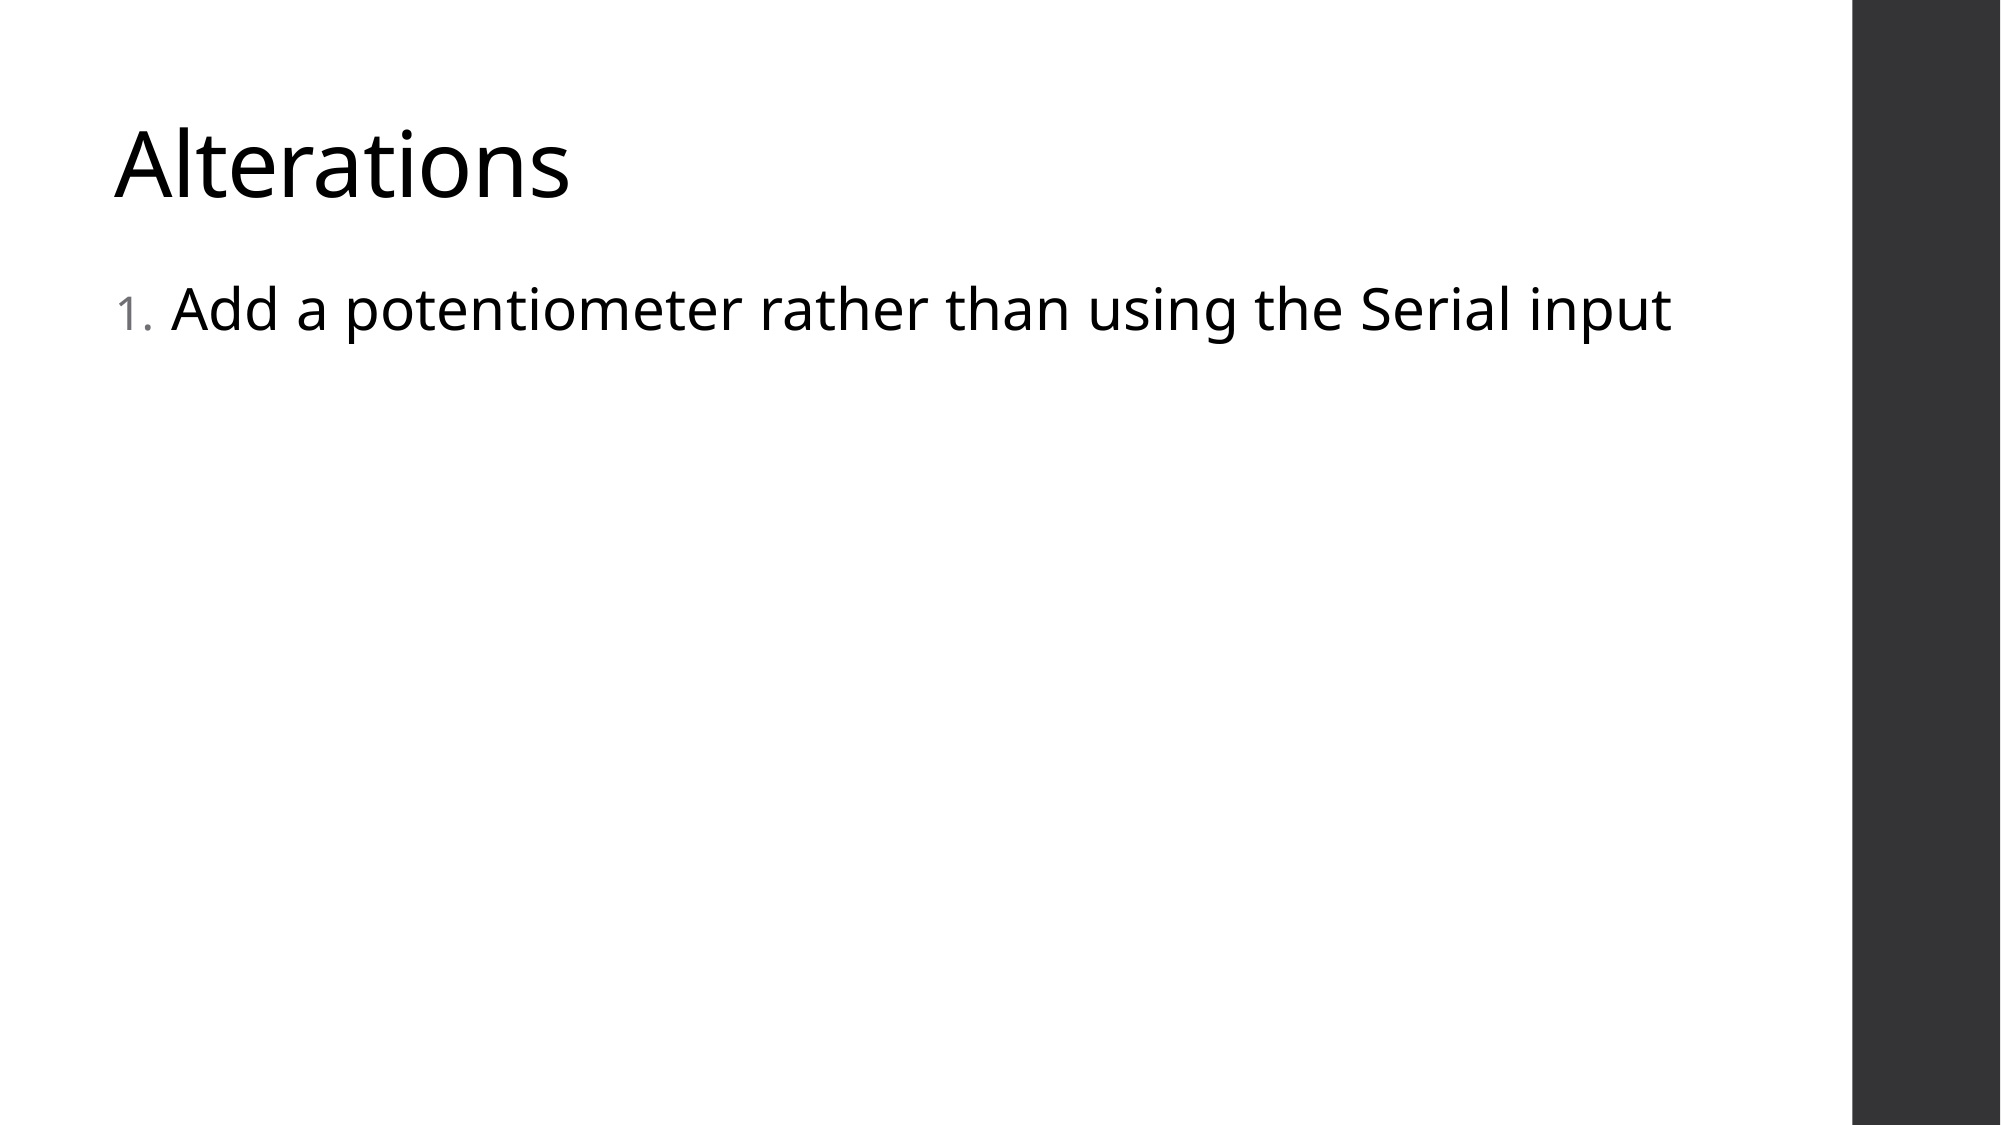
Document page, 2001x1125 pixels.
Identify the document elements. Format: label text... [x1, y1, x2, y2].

title Alterations [99, 45, 1900, 233]
list Add a potentiometer rather than using the Serial input [99, 262, 1847, 1078]
